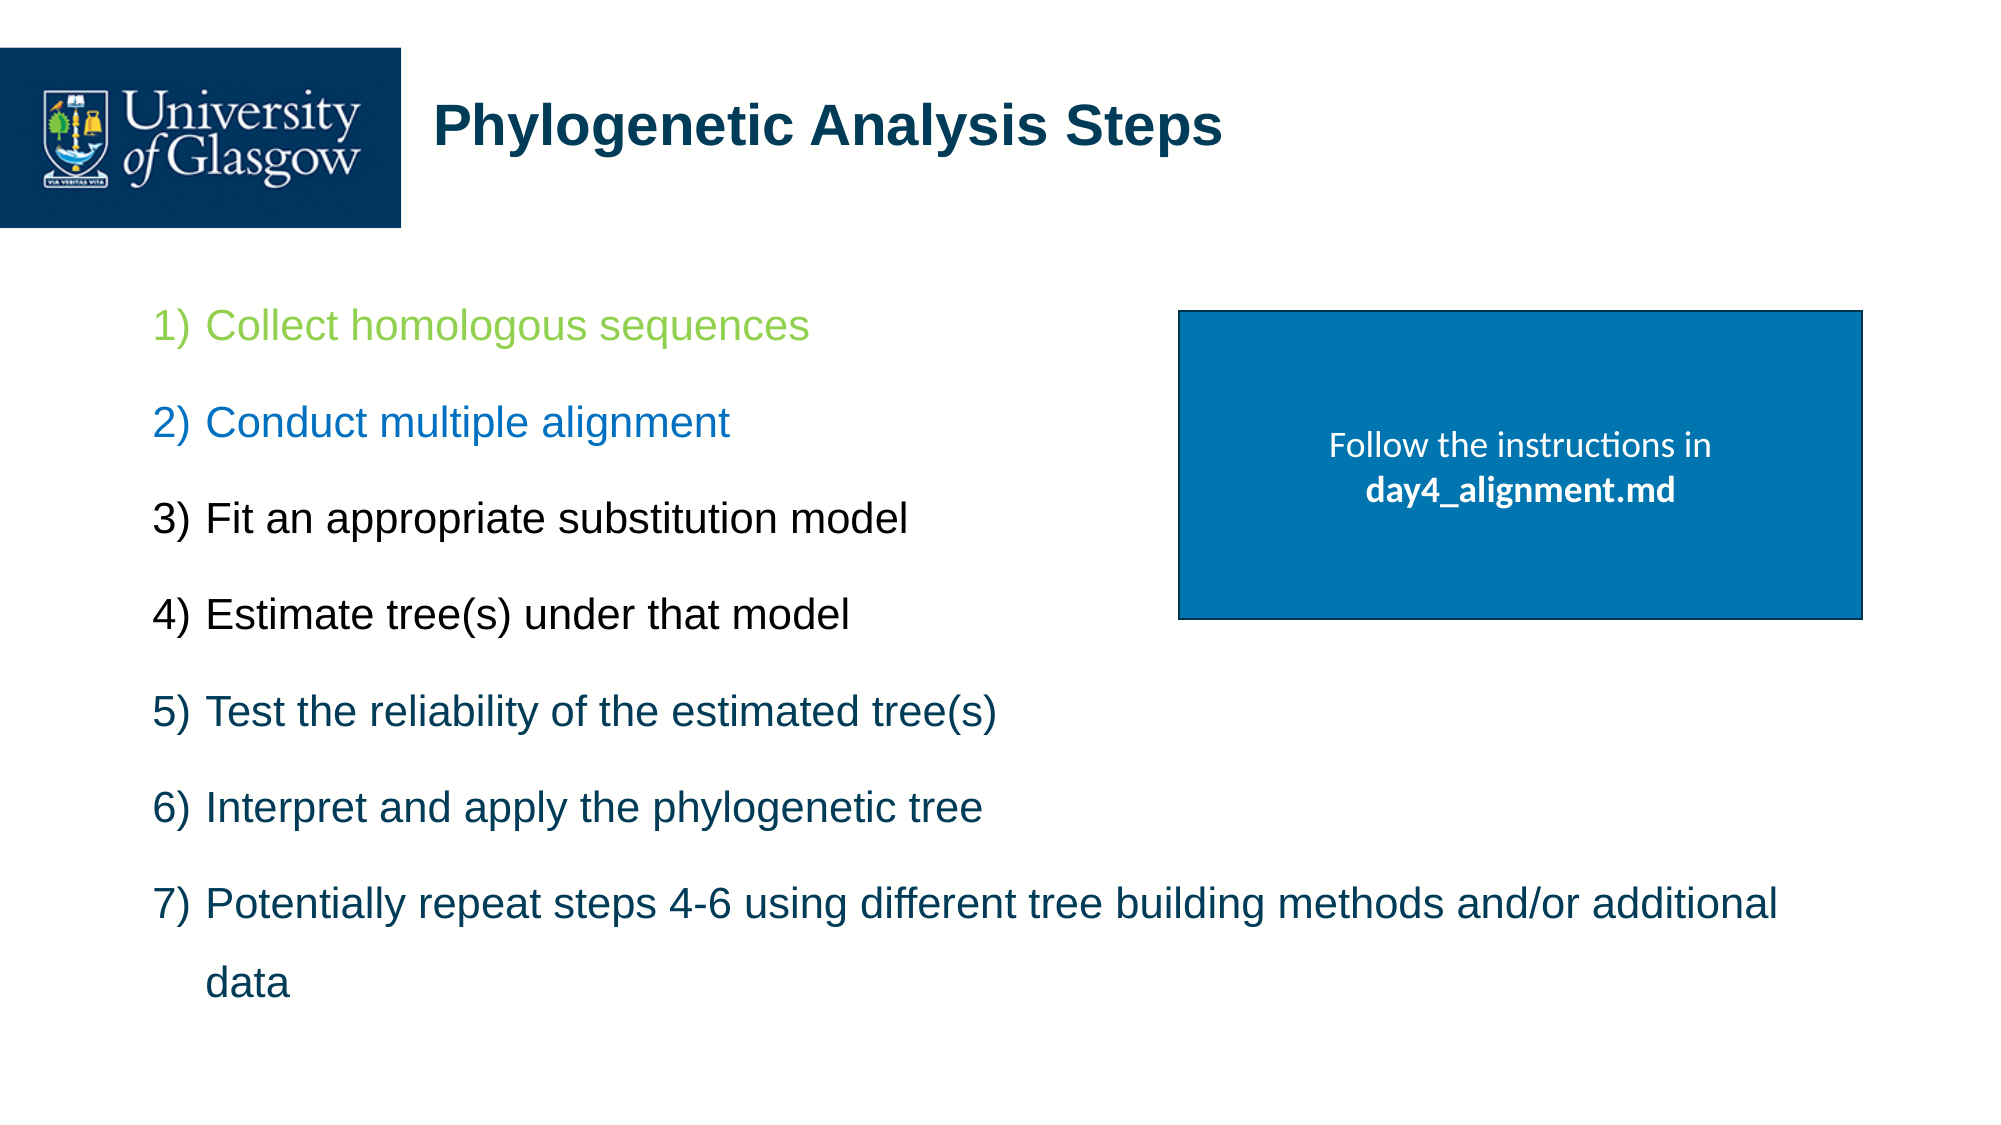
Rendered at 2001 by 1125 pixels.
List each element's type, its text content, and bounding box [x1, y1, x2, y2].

list Collect homologous sequences Conduct multiple alignment Fit an appropriate substitution model Estimate tree(s) under that model Test the reliability of the estimated tree(s) Interpret and apply the phylogenetic tree Potentially repeat steps 4-6 using different tree building methods and/or additional data [137, 263, 1864, 1014]
title Phylogenetic Analysis Steps [418, 87, 1930, 234]
text_box Follow the instructions in day4_alignment.md [1178, 310, 1863, 620]
picture [0, 0, 2000, 1125]
